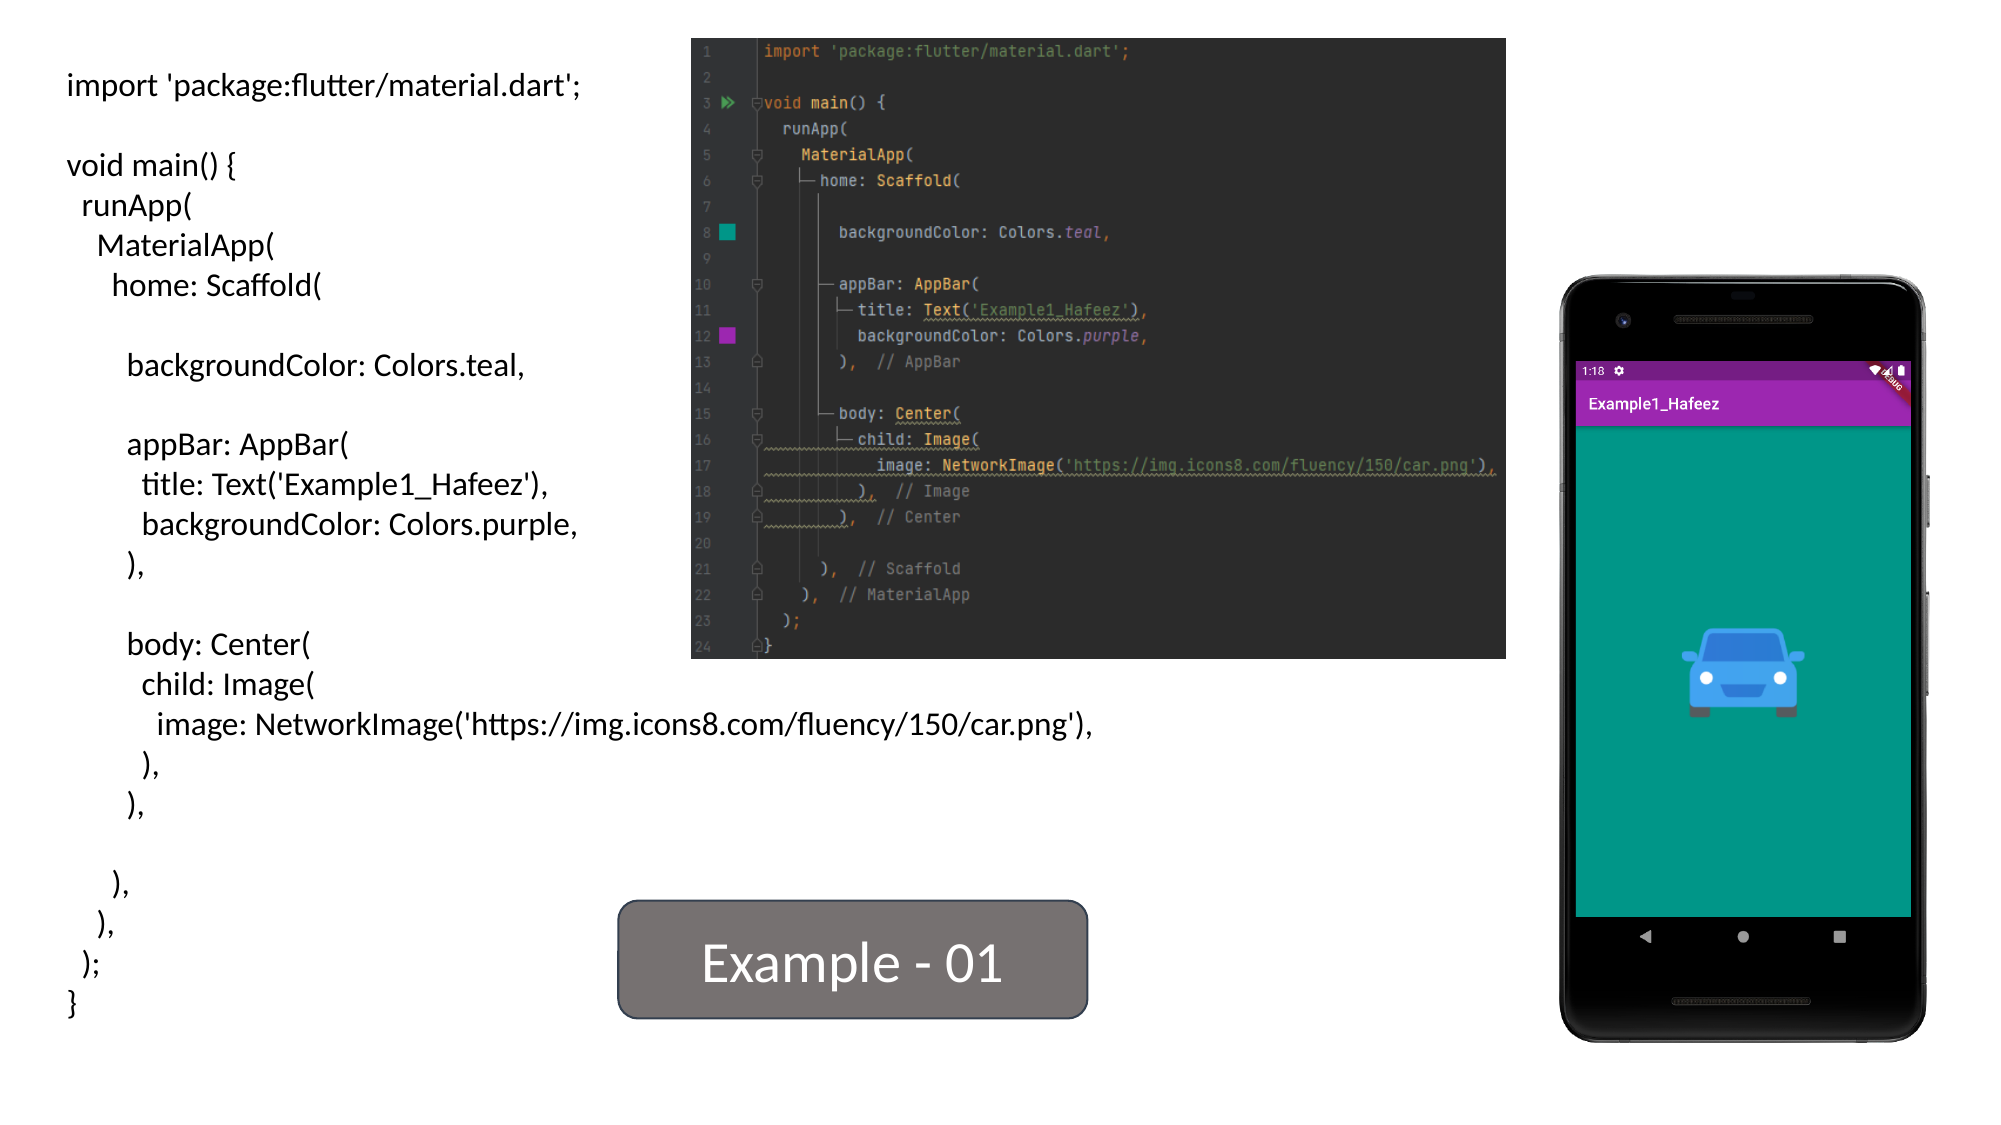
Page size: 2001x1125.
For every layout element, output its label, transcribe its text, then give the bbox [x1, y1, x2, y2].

text_box import 'package:flutter/material.dart'; void main() { runApp( MaterialApp( home: Scaffold( backgroundColor: Colors.teal, appBar: AppBar( title: Text('Example1_Hafeez'), backgroundColor: Colors.purple, ), body: Center( child: Image( image: NetworkImage('https://img.icons8.com/fluency/150/car.png'), ), ), ), ), ); } [51, 55, 1949, 1029]
picture [1559, 274, 1930, 1043]
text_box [691, 38, 1506, 659]
text_box Example - 01 [617, 899, 1089, 1020]
